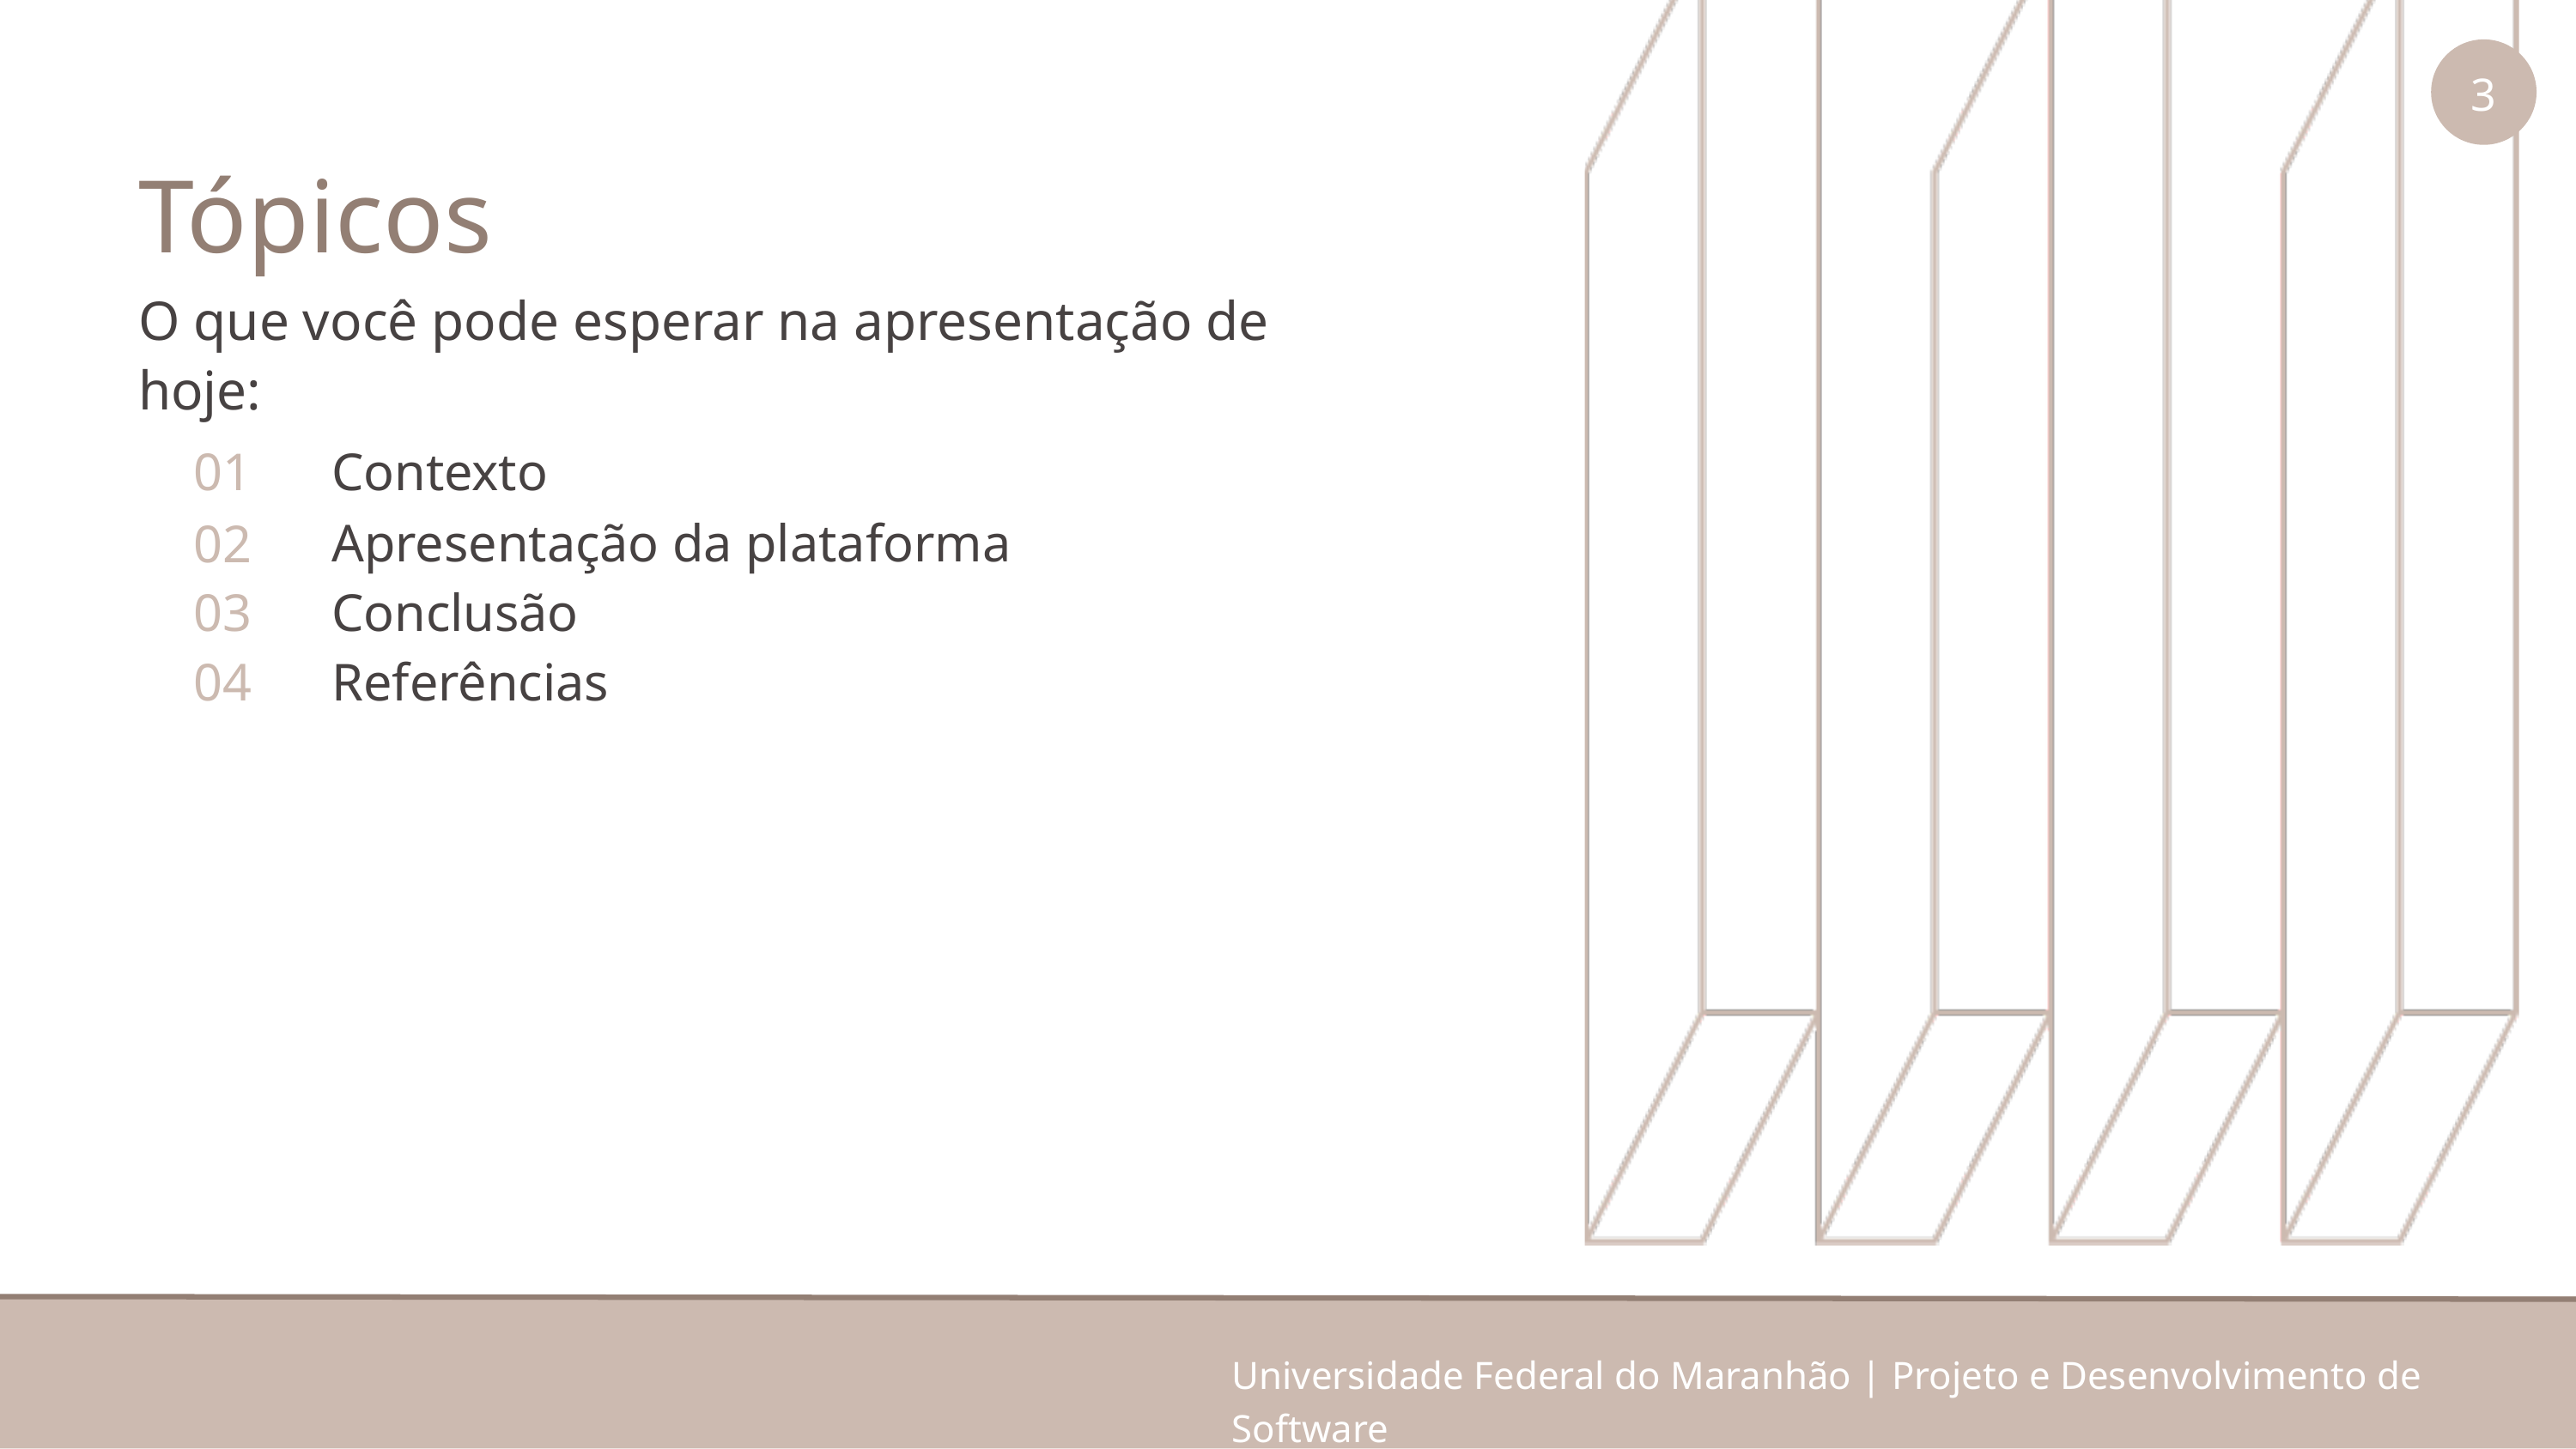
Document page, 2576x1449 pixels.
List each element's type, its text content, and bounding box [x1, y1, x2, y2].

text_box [193, 437, 1674, 1261]
text_box [0, 1296, 2576, 1449]
text_box O que você pode esperar na apresentação de hoje: [138, 282, 1390, 421]
text_box Universidade Federal do Maranhão | Projeto e Desenvolvimento de Software [1231, 1344, 2537, 1449]
text_box [1584, 0, 2519, 1246]
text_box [2430, 39, 2537, 145]
text_box Tópicos [138, 152, 1347, 273]
